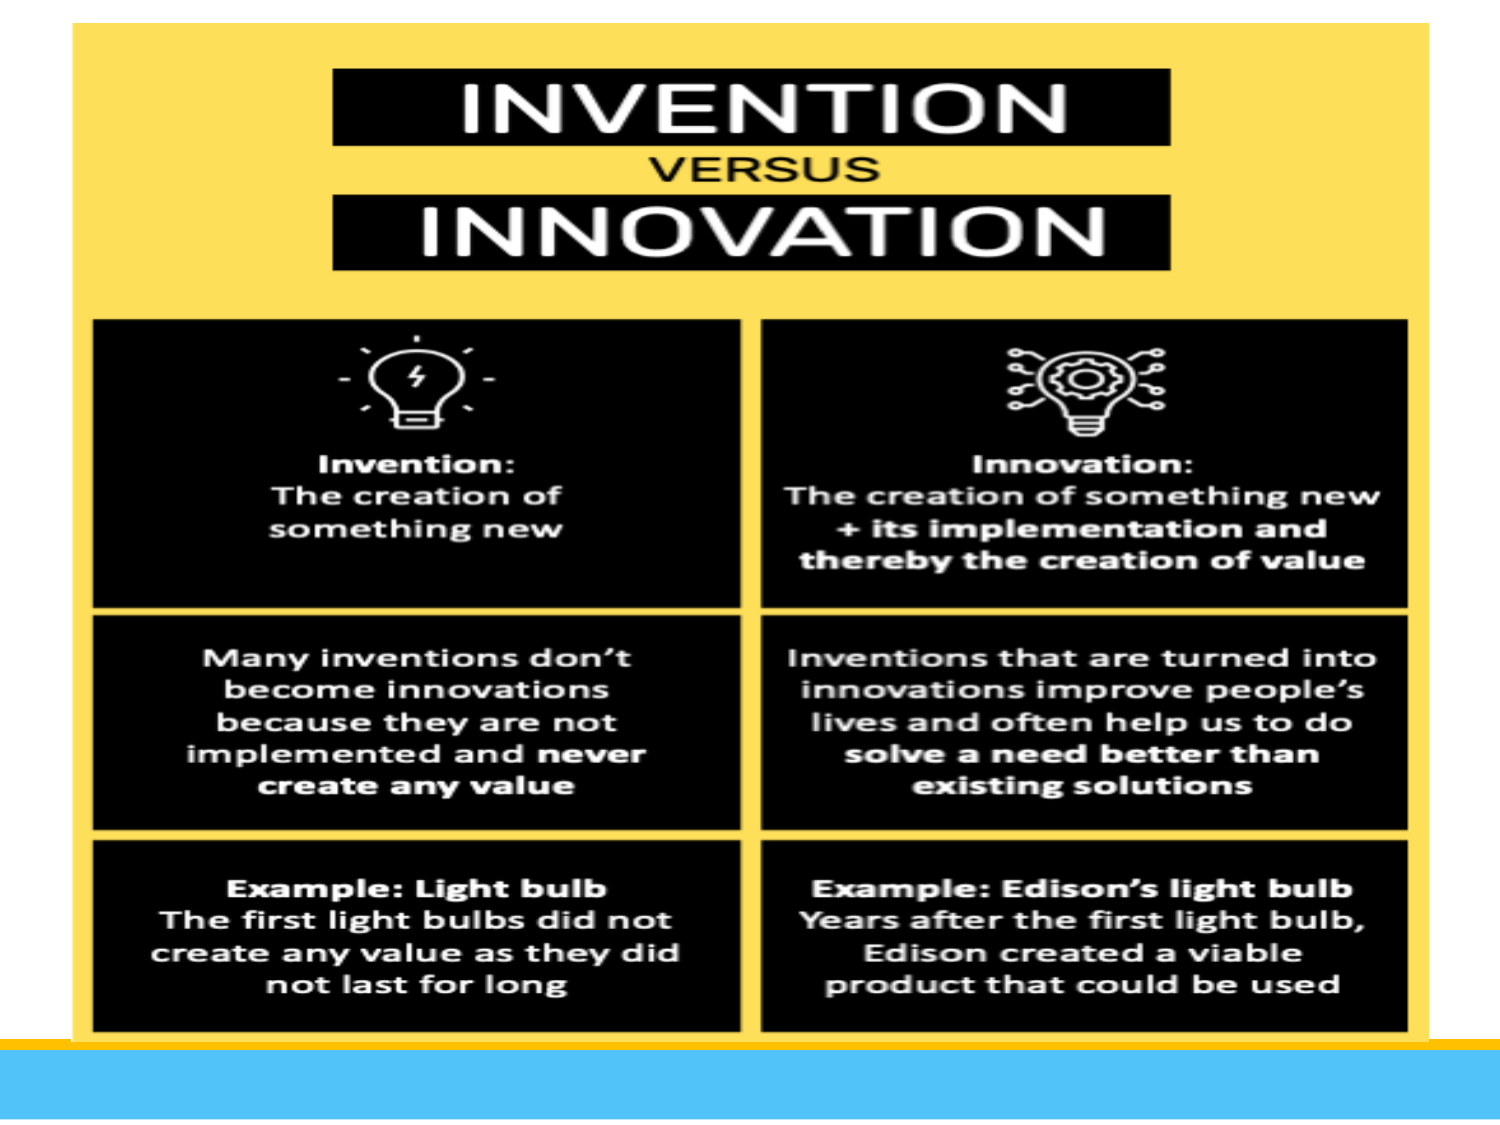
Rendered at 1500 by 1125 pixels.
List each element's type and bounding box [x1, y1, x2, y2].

list [70, 23, 1430, 1043]
